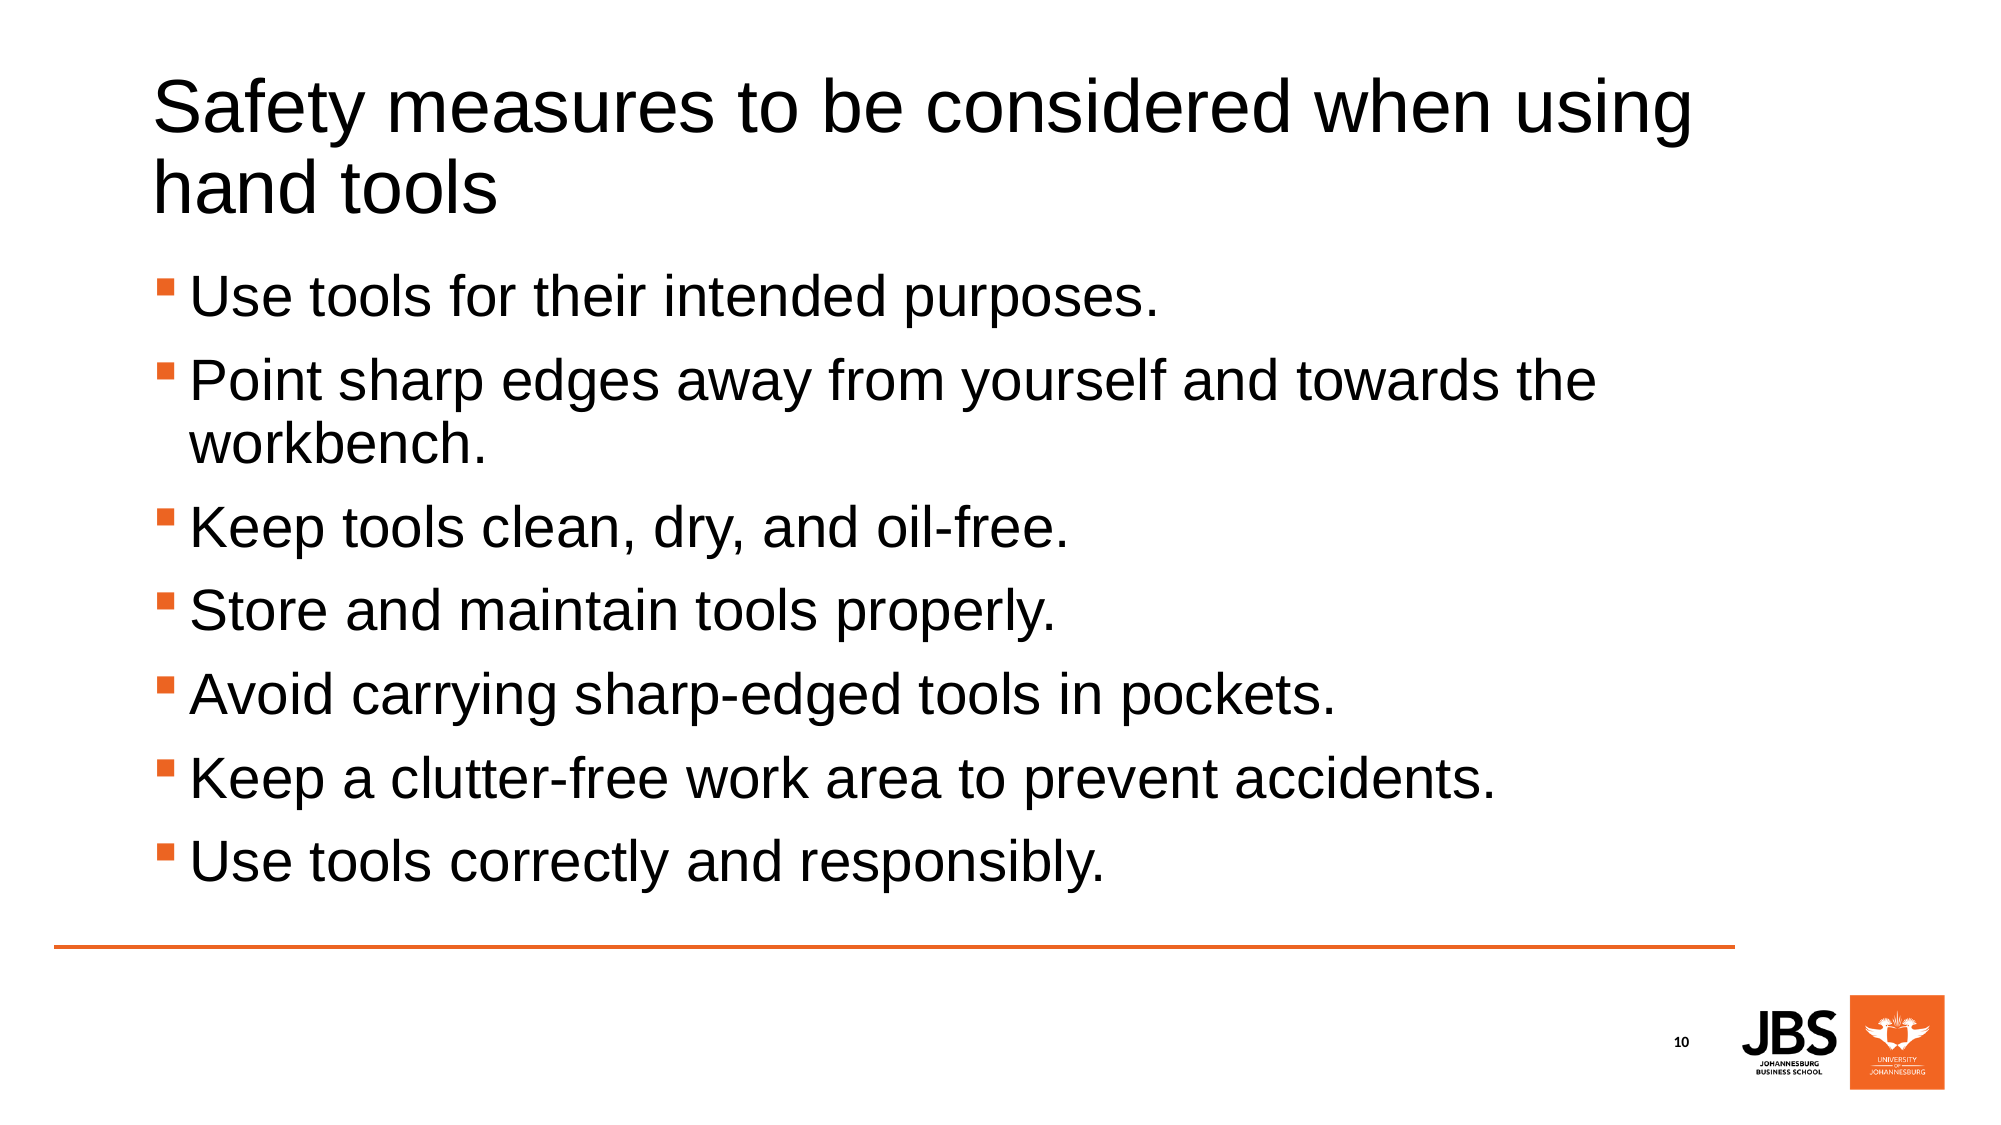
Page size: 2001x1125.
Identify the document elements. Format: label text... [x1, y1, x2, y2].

picture [1728, 981, 1958, 1103]
title Safety measures to be considered when using hand tools [137, 59, 1863, 238]
list Use tools for their intended purposes. Point sharp edges away from yourself and towards the workbench. Keep tools clean, dry, and oil-free. Store and maintain tools properly. Avoid carrying sharp-edged tools in pockets. Keep a clutter-free work area to prevent accidents. Use tools correctly and responsibly. [137, 259, 1863, 973]
